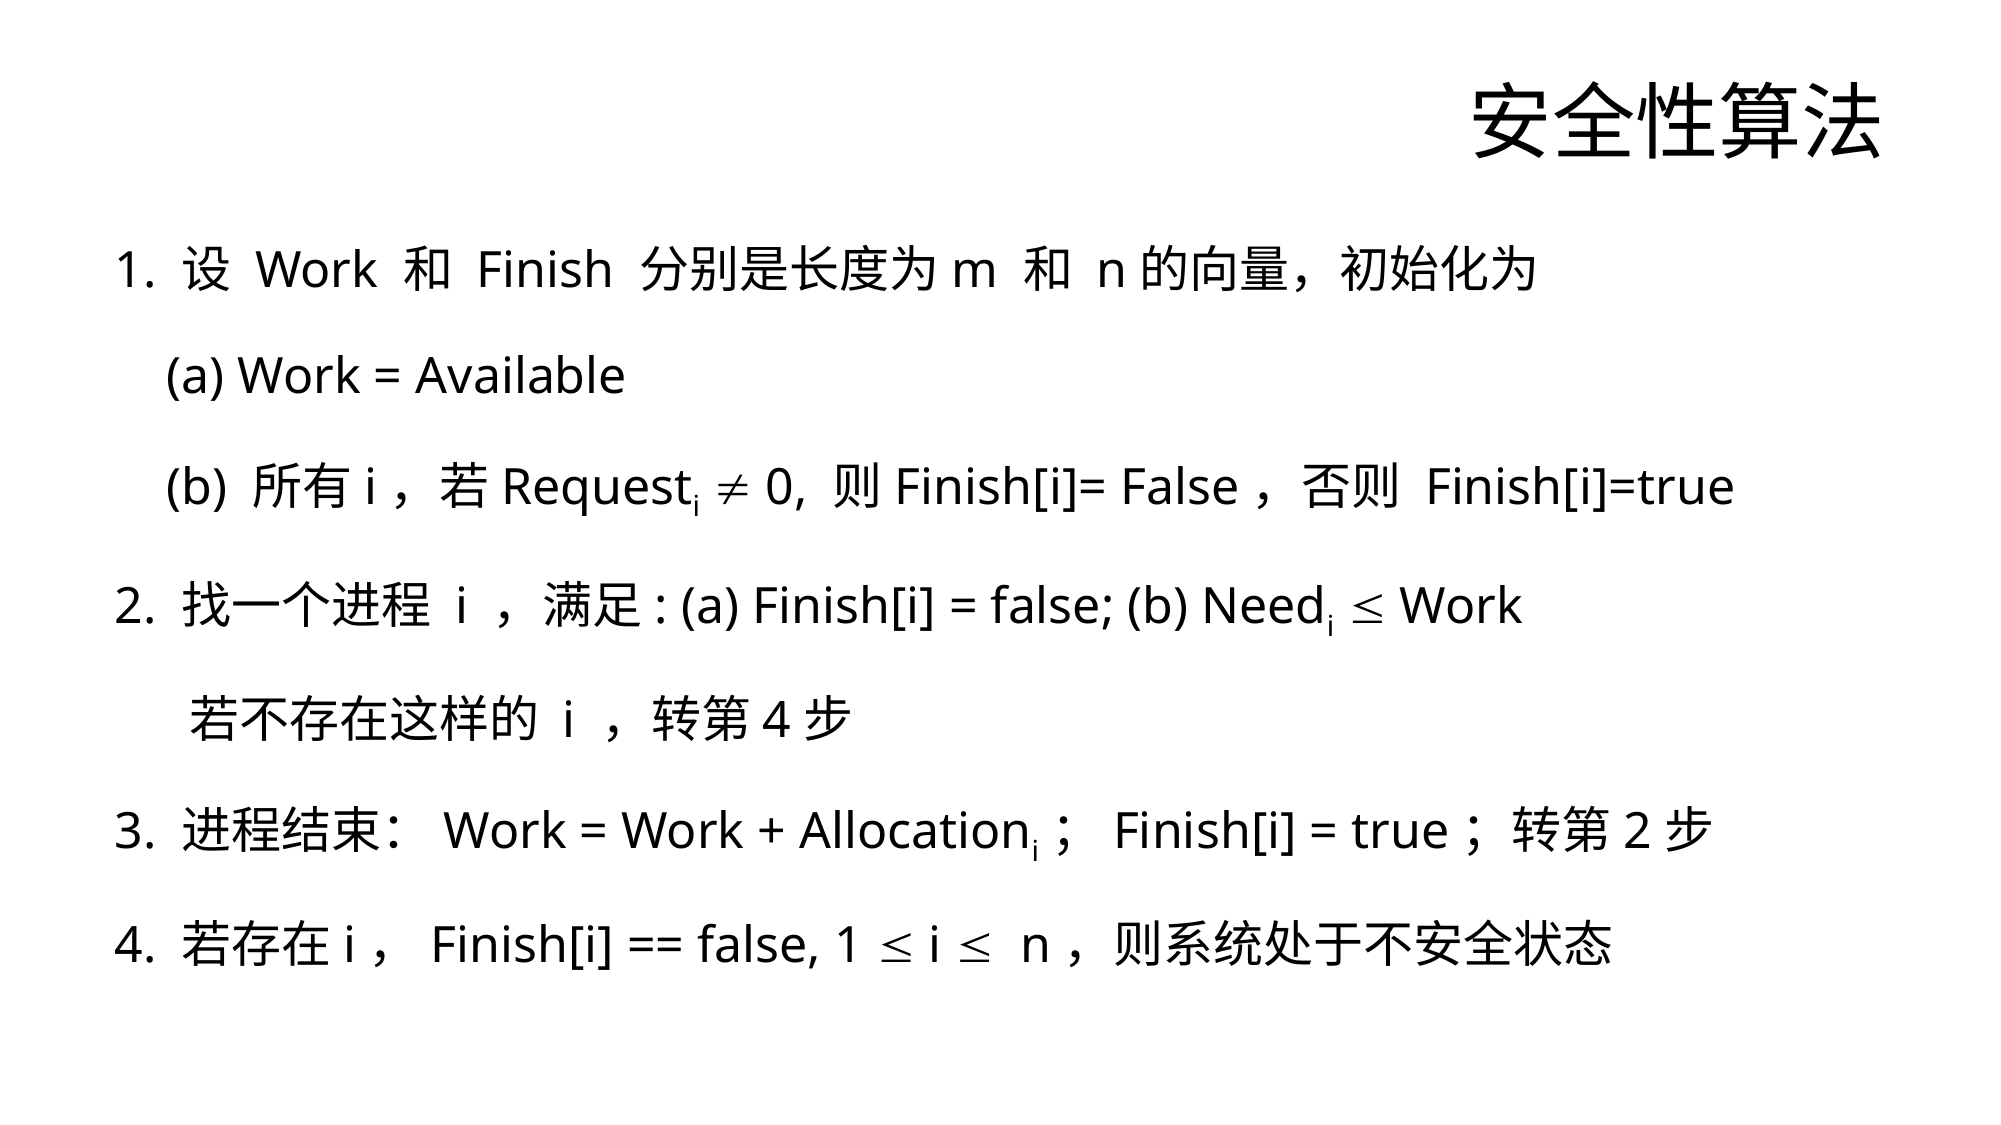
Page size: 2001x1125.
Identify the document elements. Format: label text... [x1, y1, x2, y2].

list 1. 设 Work 和 Finish 分别是长度为m 和 n的向量，初始化为 (a) Work = Available (b) 所有i，若Requesti  0, 则Finish[i]= False，否则 Finish[i]=true 2. 找一个进程 i ，满足: (a) Finish[i] = false; (b) Needi  Work 若不存在这样的 i ，转第4步 3. 进程结束：Work = Work + Allocationi；Finish[i] = true；转第2步 4. 若存在i，Finish[i] == false, 1  i  n，则系统处于不安全状态 [99, 193, 1901, 1006]
title 安全性算法 [99, 44, 1901, 193]
